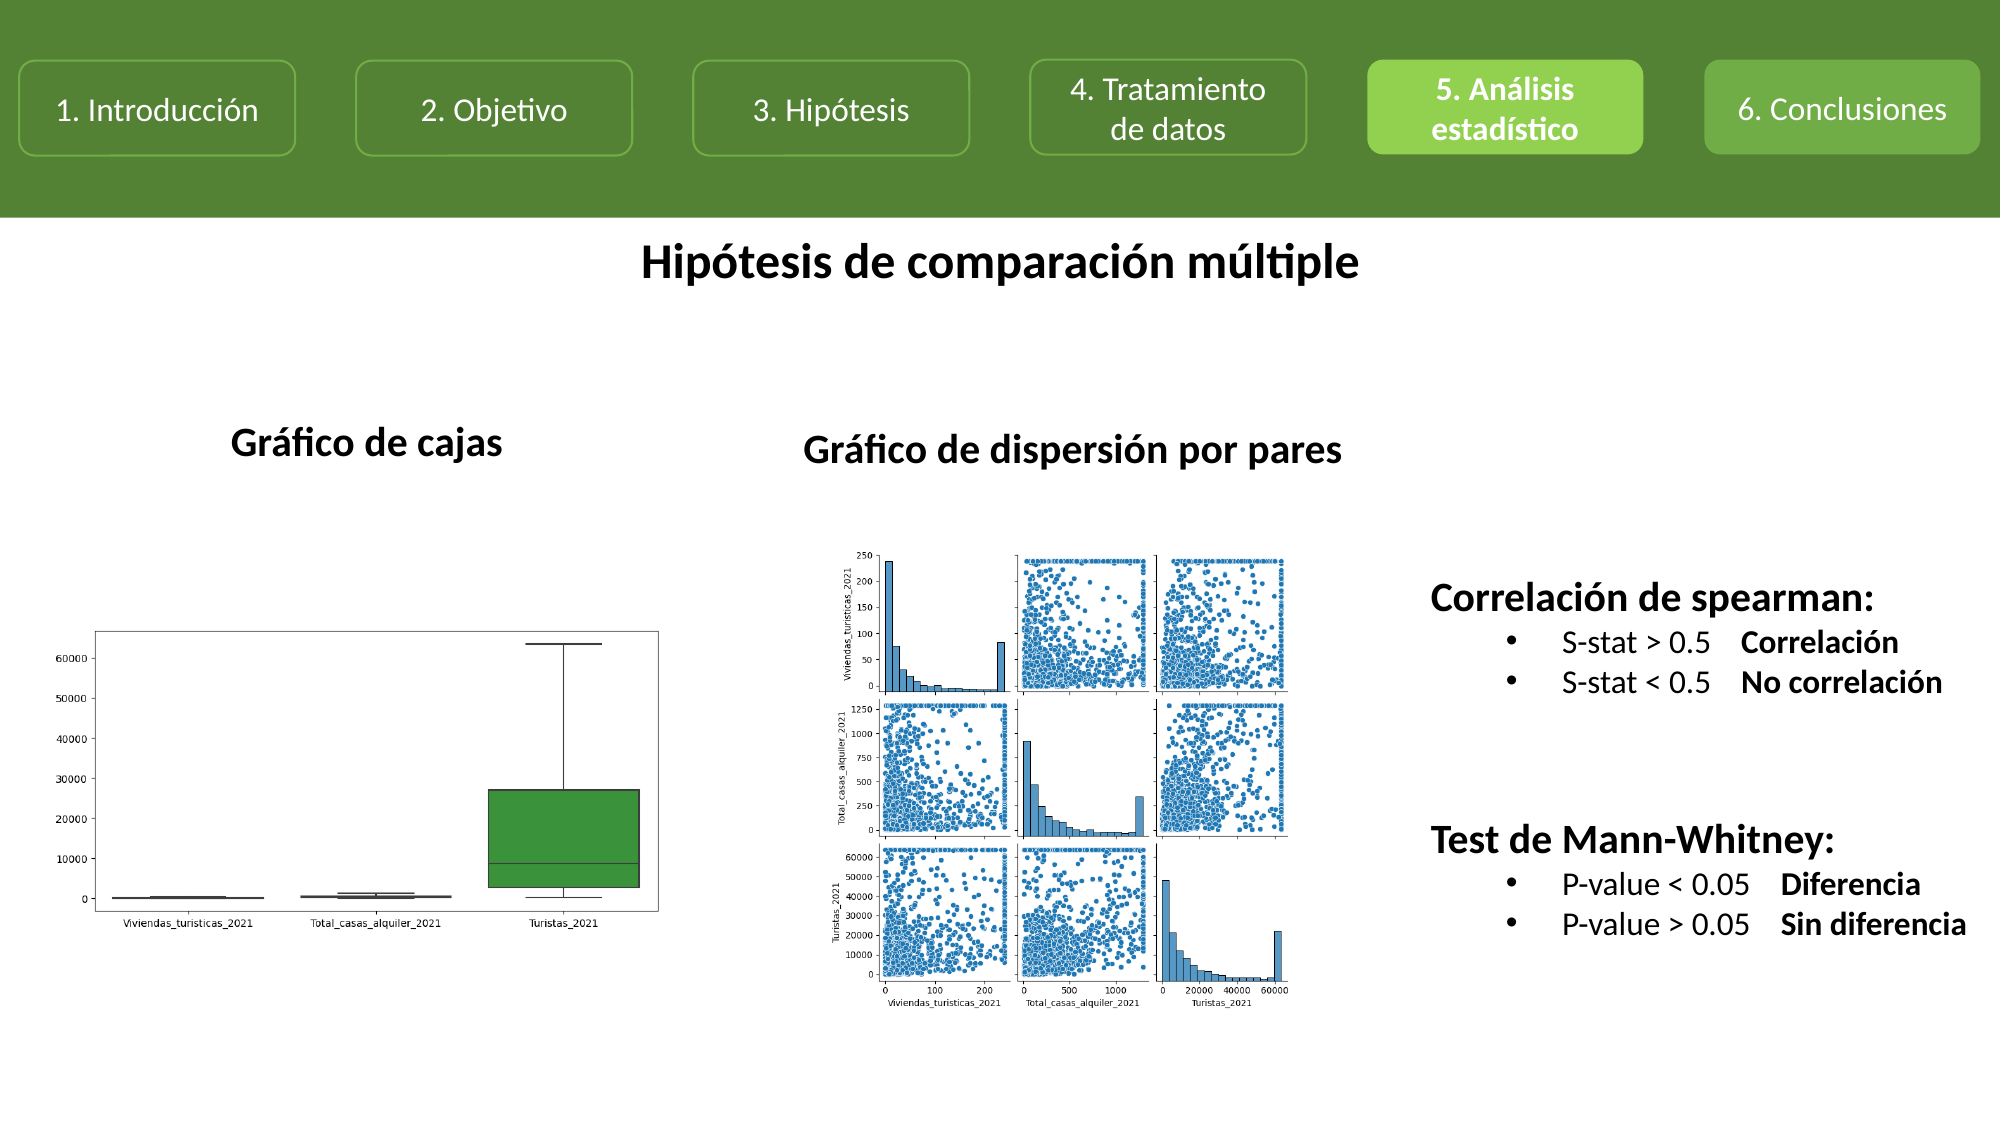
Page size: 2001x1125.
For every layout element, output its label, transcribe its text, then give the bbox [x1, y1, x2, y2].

text_box Correlación de spearman: S-stat > 0.5 Correlación S-stat < 0.5 No correlación [1416, 562, 1991, 708]
text_box Test de Mann-Whitney: P-value < 0.05 Diferencia P-value > 0.05 Sin diferencia [1416, 804, 1991, 950]
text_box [48, 406, 664, 935]
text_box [0, 0, 2000, 218]
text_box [788, 414, 1388, 1014]
text_box Hipótesis de comparación múltiple [626, 220, 1382, 296]
